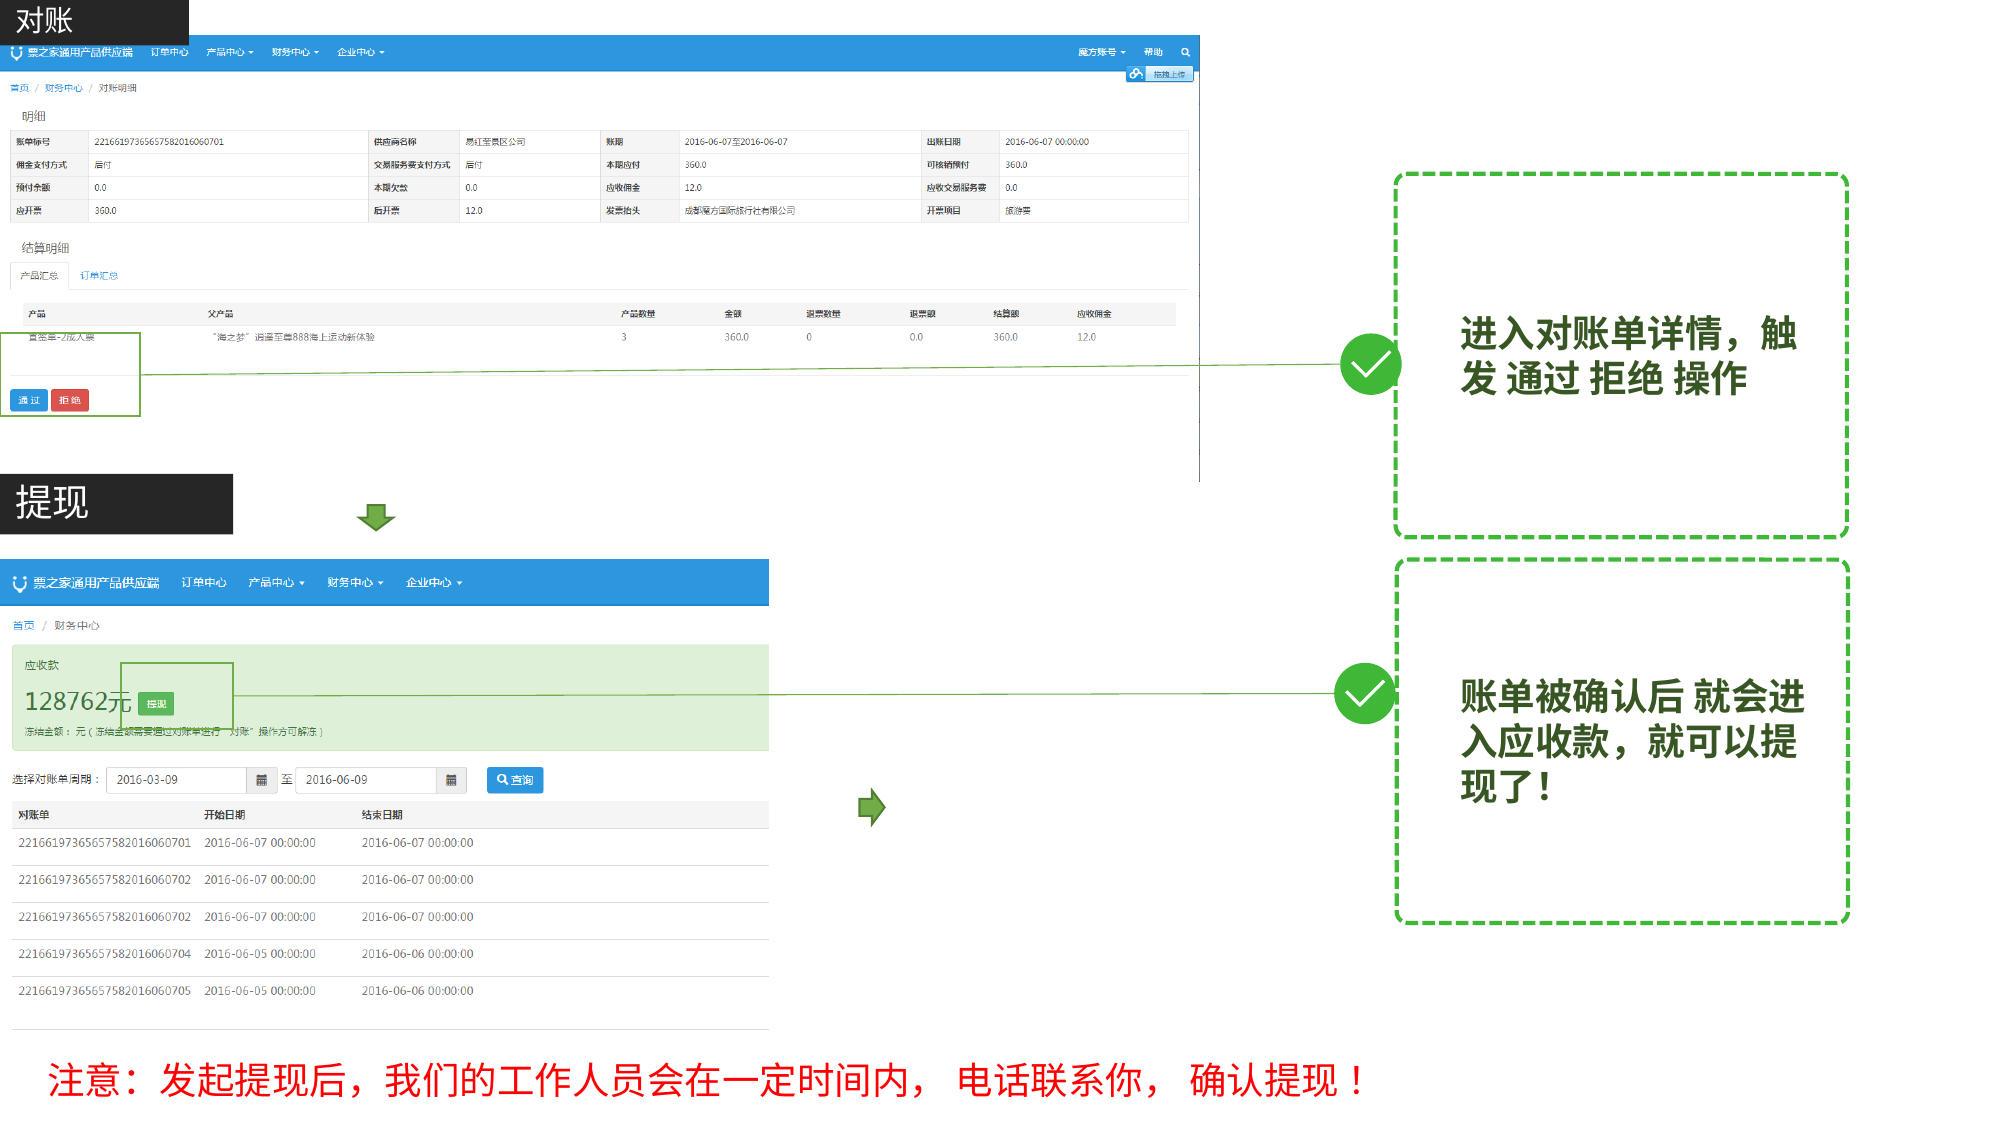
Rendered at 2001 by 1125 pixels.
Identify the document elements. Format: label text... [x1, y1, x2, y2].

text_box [140, 364, 1340, 375]
text_box 对账 [0, 0, 189, 35]
text_box [858, 787, 886, 828]
text_box [1395, 558, 1849, 925]
text_box [356, 504, 397, 532]
text_box 进入对账单详情，触发 通过 拒绝 操作 [1445, 302, 1835, 408]
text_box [1340, 333, 1402, 395]
text_box 账单被确认后 就会进入应收款，就可以提现了！ [1445, 665, 1835, 816]
picture [0, 35, 1200, 482]
text_box 注意：发起提现后，我们的工作人员会在一定时间内， 电话联系你， 确认提现 ！ [32, 1049, 1897, 1110]
text_box [1394, 172, 1848, 539]
picture [0, 559, 769, 1031]
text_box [1334, 662, 1396, 725]
text_box 提现 [0, 482, 234, 535]
